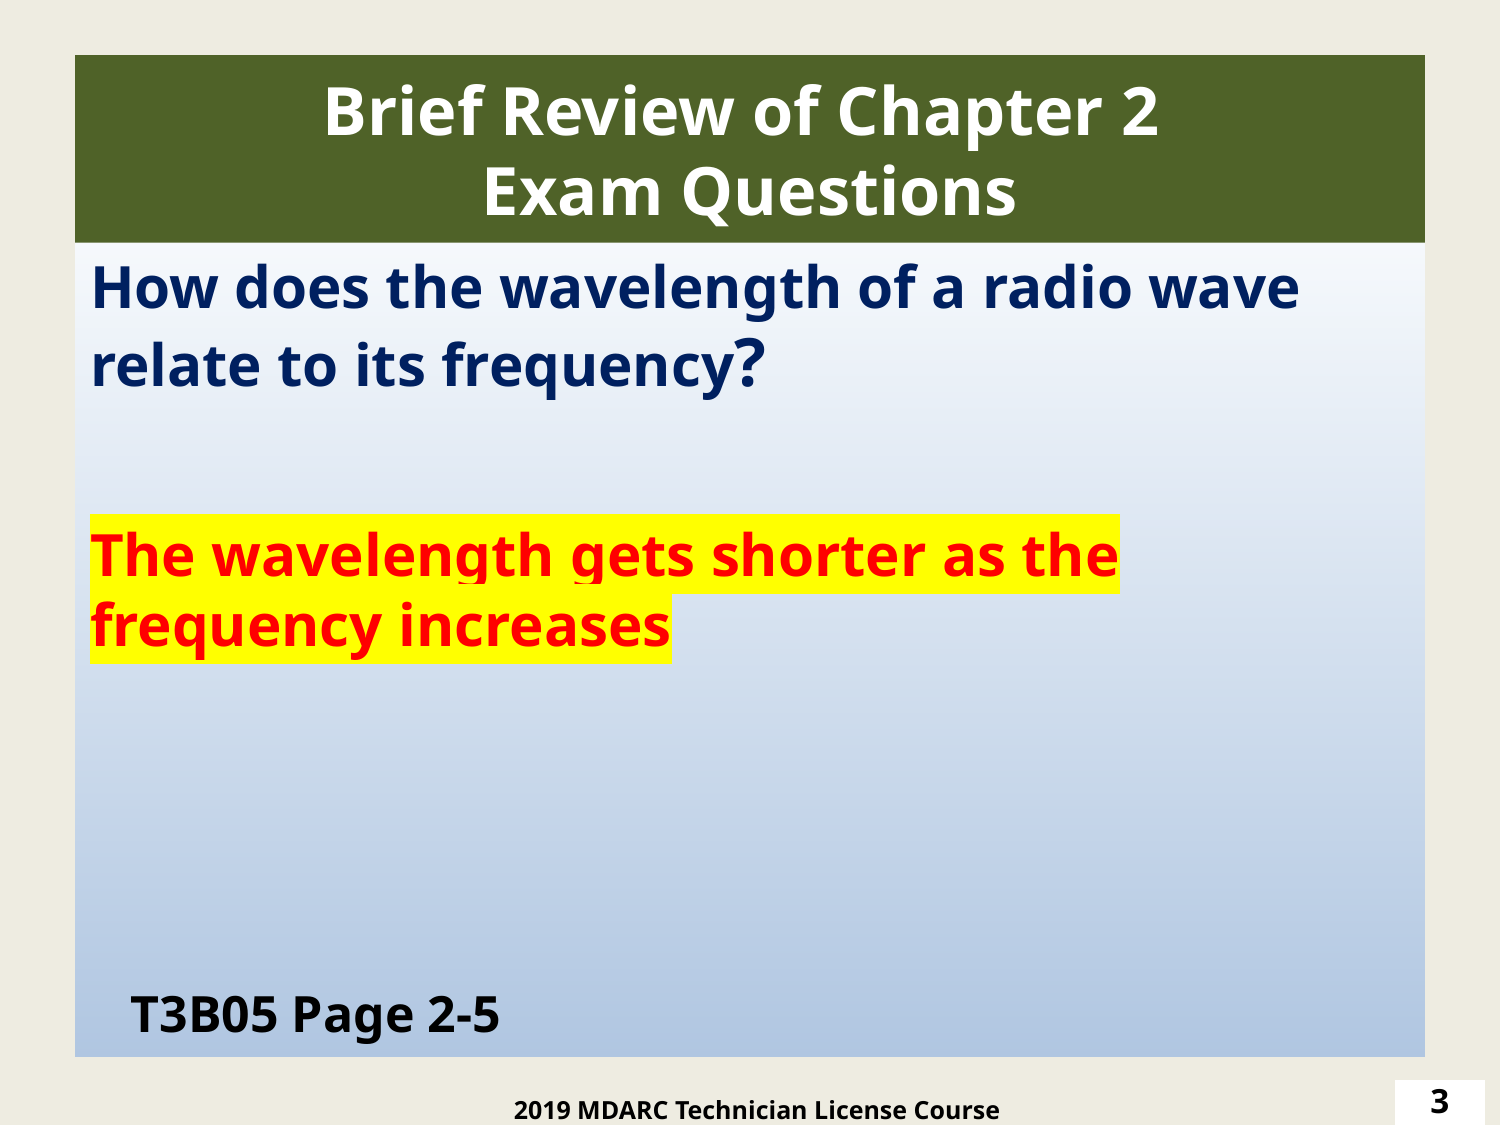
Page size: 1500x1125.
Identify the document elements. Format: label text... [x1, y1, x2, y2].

footer 3 [1395, 1080, 1485, 1125]
text_box T3B05 Page 2-5 [115, 974, 516, 1050]
text_box 2019 MDARC Technician License Course [449, 1094, 1065, 1125]
list How does the wavelength of a radio wave relate to its frequency? The wavelength gets shorter as the frequency increases [75, 243, 1425, 1057]
title Brief Review of Chapter 2 Exam Questions [75, 55, 1425, 243]
